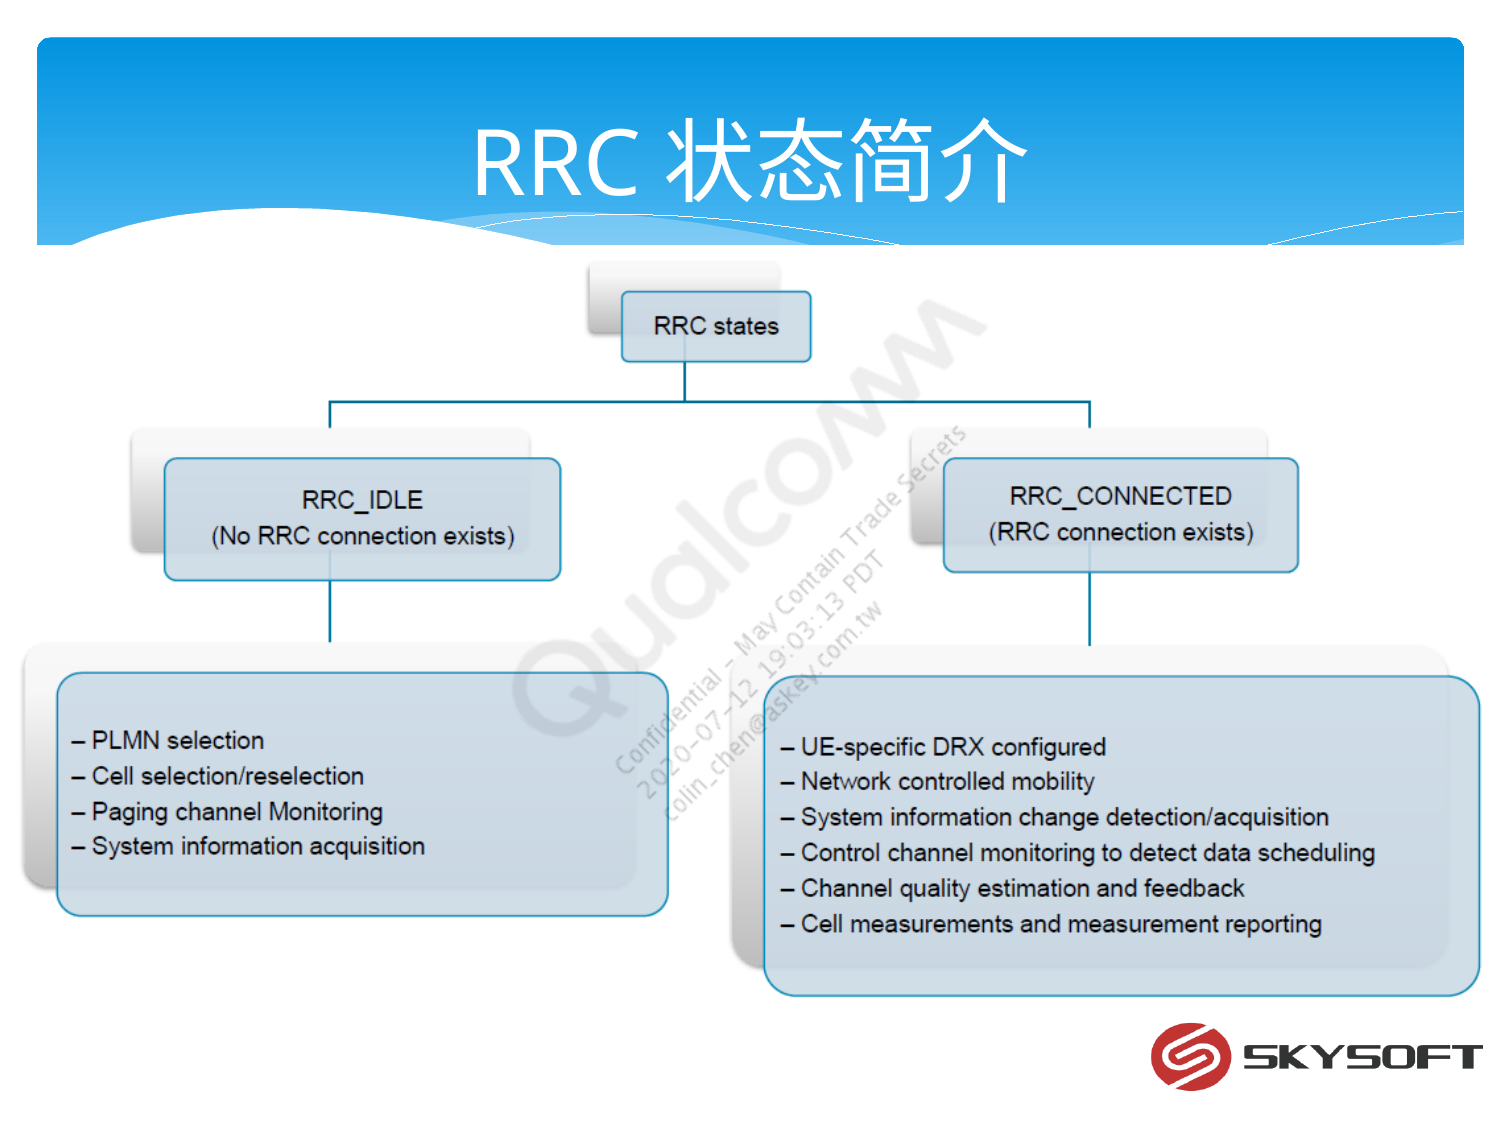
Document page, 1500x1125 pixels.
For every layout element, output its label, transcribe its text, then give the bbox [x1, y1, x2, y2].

picture [0, 245, 1500, 1017]
picture [1145, 1021, 1483, 1092]
title RRC状态简介 [75, 55, 1425, 243]
